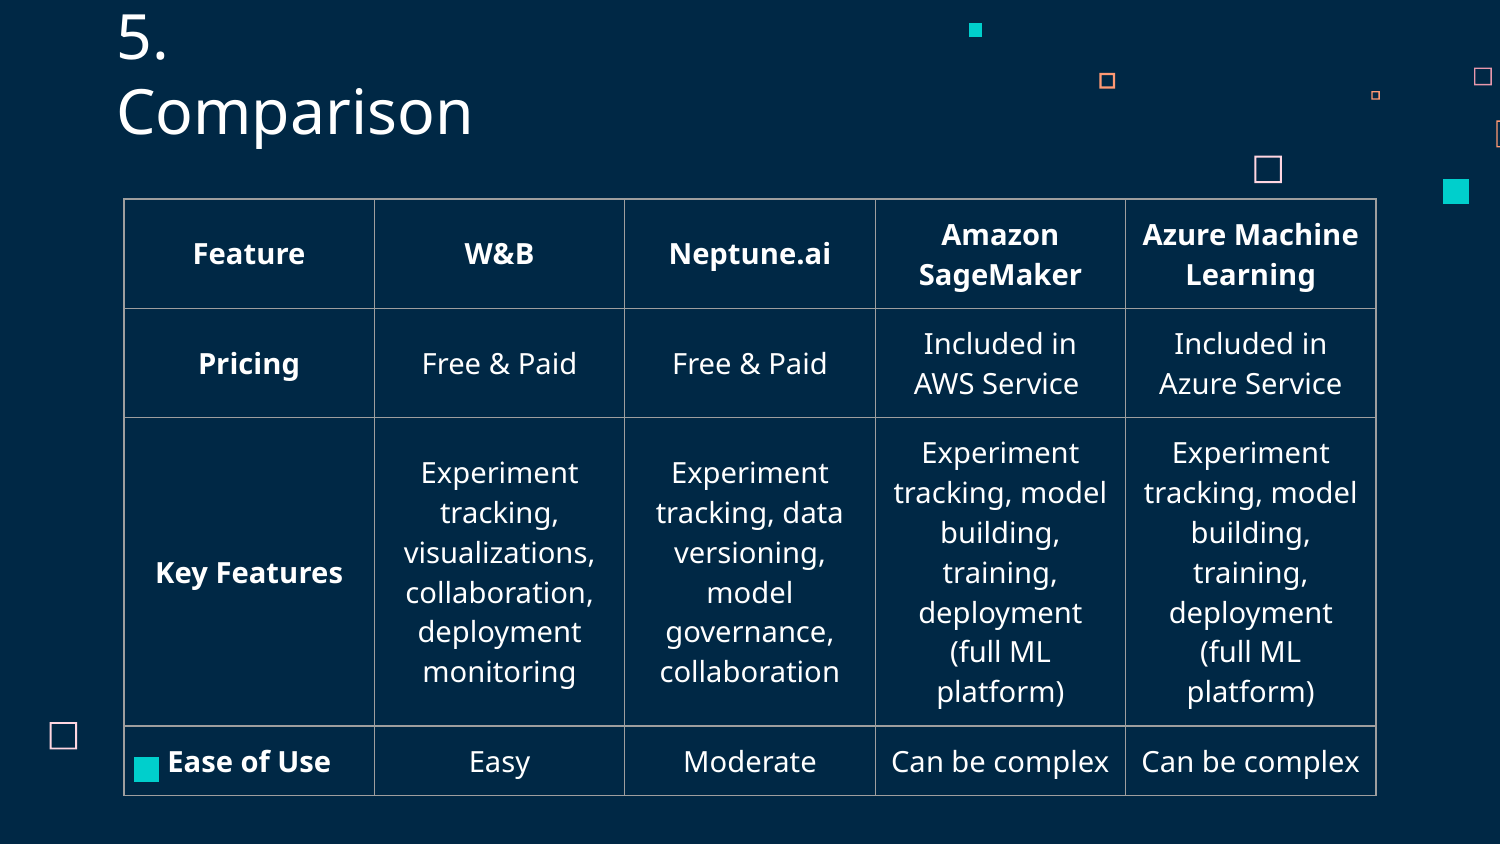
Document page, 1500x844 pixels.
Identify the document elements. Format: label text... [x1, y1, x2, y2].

title 5. Comparison [101, 67, 543, 163]
table_cell Experiment tracking, visualizations, collaboration, deployment monitoring [375, 418, 624, 725]
table_cell Key Features [125, 418, 374, 725]
table_cell Ease of Use [125, 727, 374, 795]
table_cell Experiment tracking, model building, training, deployment (full ML platform) [876, 418, 1125, 725]
table_cell Pricing [125, 309, 374, 417]
table_cell Experiment tracking, data versioning, model governance, collaboration [625, 418, 875, 725]
table_cell Free & Paid [625, 309, 875, 417]
table_cell Can be complex [1126, 727, 1375, 795]
table_header W&B [375, 200, 624, 308]
table_cell Included in AWS Service [876, 309, 1125, 417]
table_cell Easy [375, 727, 624, 795]
table_cell Moderate [625, 727, 875, 795]
table_header Feature [125, 200, 374, 308]
table_cell Free & Paid [375, 309, 624, 417]
table_header Azure Machine Learning [1126, 200, 1375, 308]
table_cell Included in Azure Service [1126, 309, 1375, 417]
table_header Amazon SageMaker [876, 200, 1125, 308]
table_cell Can be complex [876, 727, 1125, 795]
table_header Neptune.ai [625, 200, 875, 308]
table_cell Experiment tracking, model building, training, deployment (full ML platform) [1126, 418, 1375, 725]
